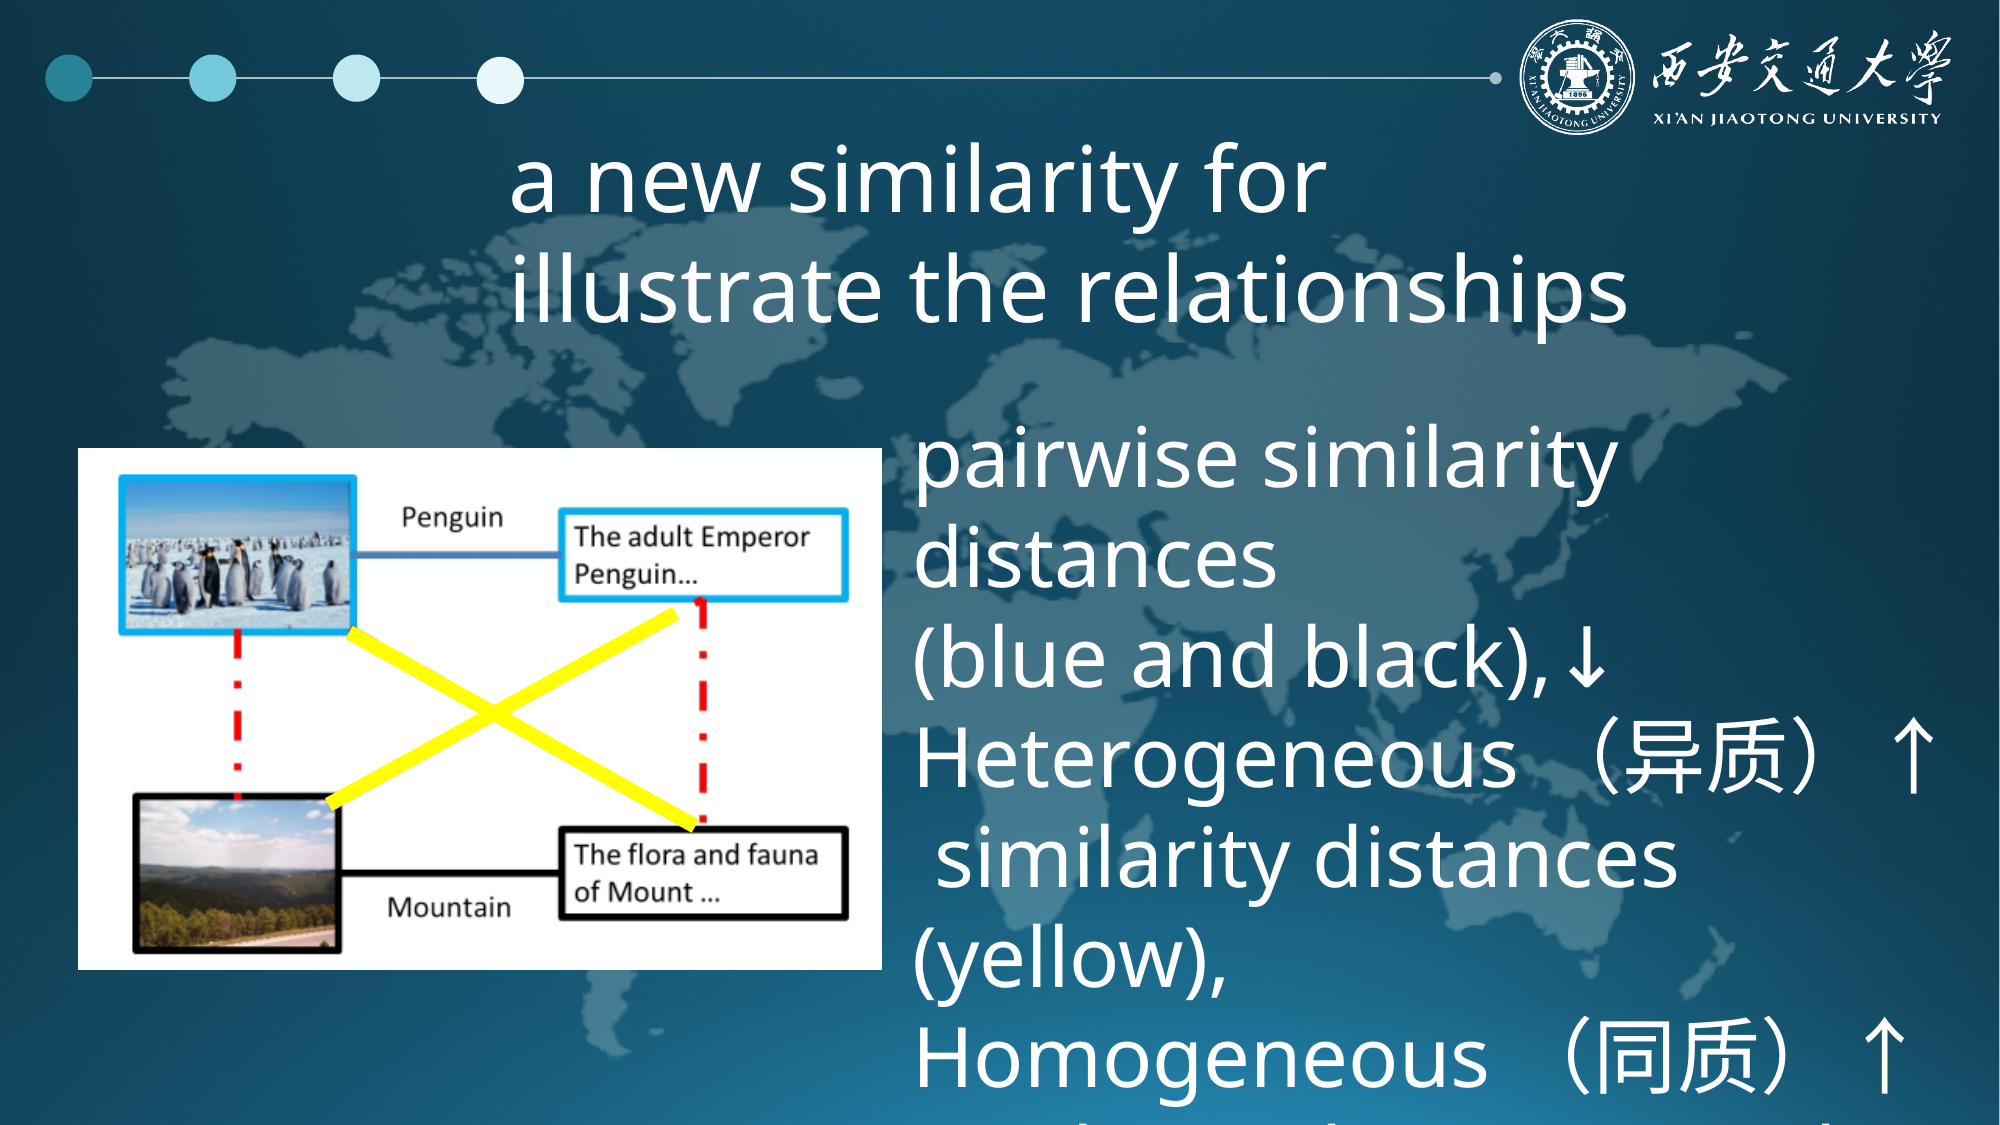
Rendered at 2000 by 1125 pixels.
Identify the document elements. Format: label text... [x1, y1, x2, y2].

text_box pairwise similarity distances (blue and black),↓ Heterogeneous（异质）↑ similarity distances (yellow), Homogeneous（同质）↑ similarity distances (red). [897, 397, 1991, 1125]
picture [0, 0, 2000, 1125]
text_box a new similarity for illustrate the relationships [493, 113, 1647, 349]
